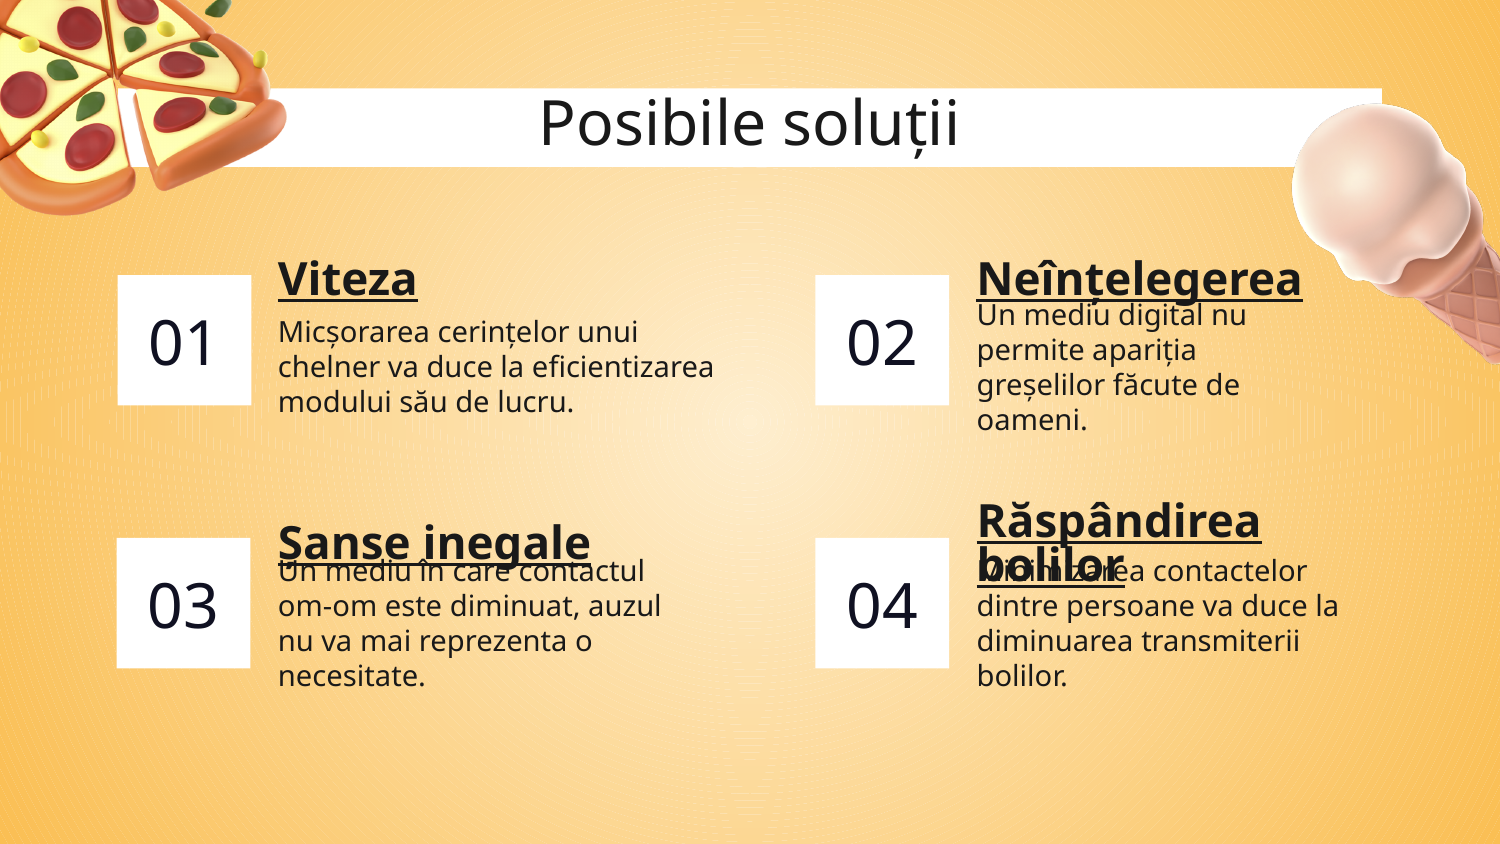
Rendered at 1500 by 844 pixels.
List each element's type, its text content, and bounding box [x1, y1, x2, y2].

title Neînțelegerea [961, 239, 1315, 317]
subtitle Minimizarea contactelor dintre persoane va duce la diminuarea transmiterii bolilor. [961, 573, 1382, 671]
subtitle Un mediu în care contactul om-om este diminuat, auzul nu va mai reprezenta o necesitate. [262, 590, 684, 671]
subtitle Un mediu digital nu permite apariția greșelilor făcute de oameni. [961, 317, 1318, 415]
title Răspândirea bolilor [961, 502, 1433, 590]
title Viteza [262, 239, 735, 317]
picture [0, 0, 312, 240]
title 04 [815, 537, 950, 669]
title 01 [117, 275, 252, 406]
title 02 [815, 275, 950, 406]
title Posibile soluții [316, 88, 1315, 167]
title 03 [116, 537, 251, 669]
subtitle Micșorarea cerințelor unui chelner va duce la eficientizarea modului său de lucru. [262, 317, 735, 415]
title Șanse inegale [262, 502, 735, 590]
picture [1250, 54, 1500, 432]
